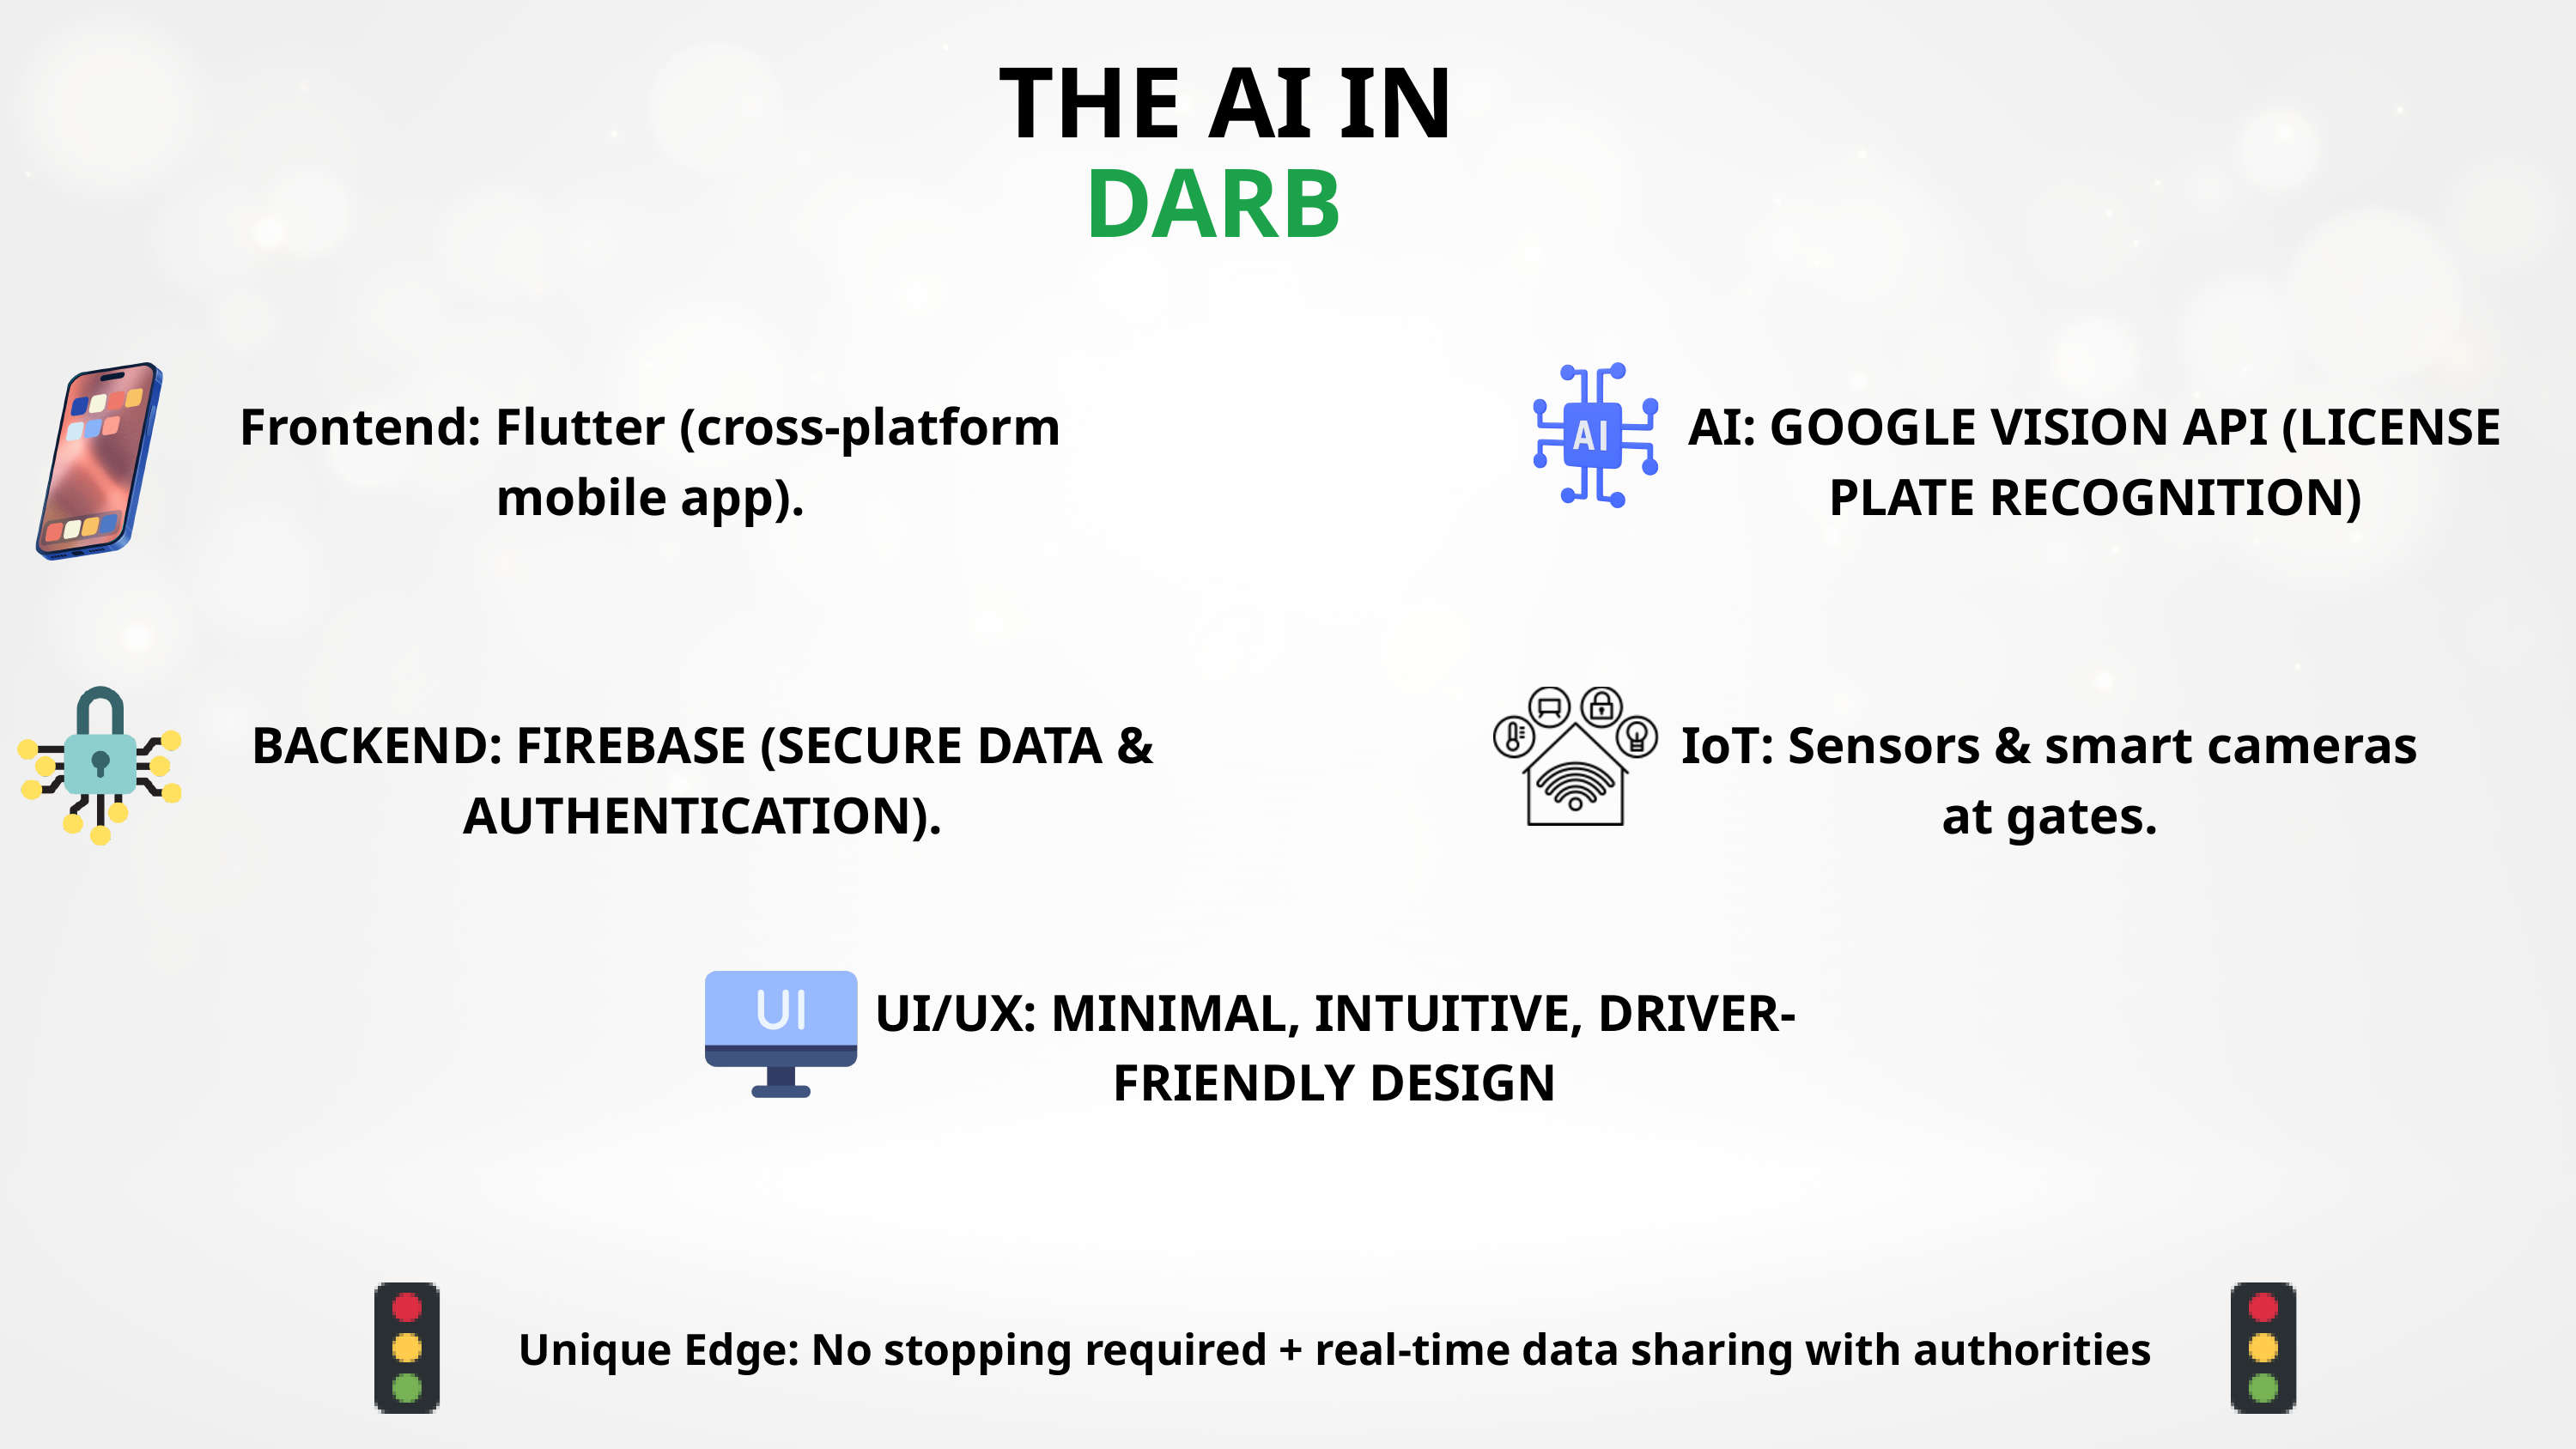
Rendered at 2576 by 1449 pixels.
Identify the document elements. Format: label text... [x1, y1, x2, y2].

text_box THE AI IN [998, 21, 1937, 158]
text_box AI: GOOGLE VISION API (LICENSE PLATE RECOGNITION) [1658, 385, 2533, 525]
text_box BACKEND: FIREBASE (SECURE DATA & AUTHENTICATION). [181, 703, 1224, 844]
text_box DARB [1083, 123, 1984, 257]
text_box Unique Edge: No stopping required + real-time data sharing with authorities [500, 1313, 2171, 1374]
text_box [702, 971, 859, 1098]
text_box Frontend: Flutter (cross-platform mobile app). [217, 385, 1084, 525]
text_box IoT: Sensors & smart cameras at gates. [1668, 703, 2432, 844]
text_box [0, 0, 2576, 1449]
text_box [2231, 1282, 2297, 1414]
text_box [374, 1282, 440, 1414]
text_box [17, 686, 182, 846]
text_box [1493, 687, 1659, 826]
text_box [1533, 362, 1659, 508]
text_box [35, 362, 163, 561]
text_box UI/UX: MINIMAL, INTUITIVE, DRIVER-FRIENDLY DESIGN [859, 971, 1812, 1112]
